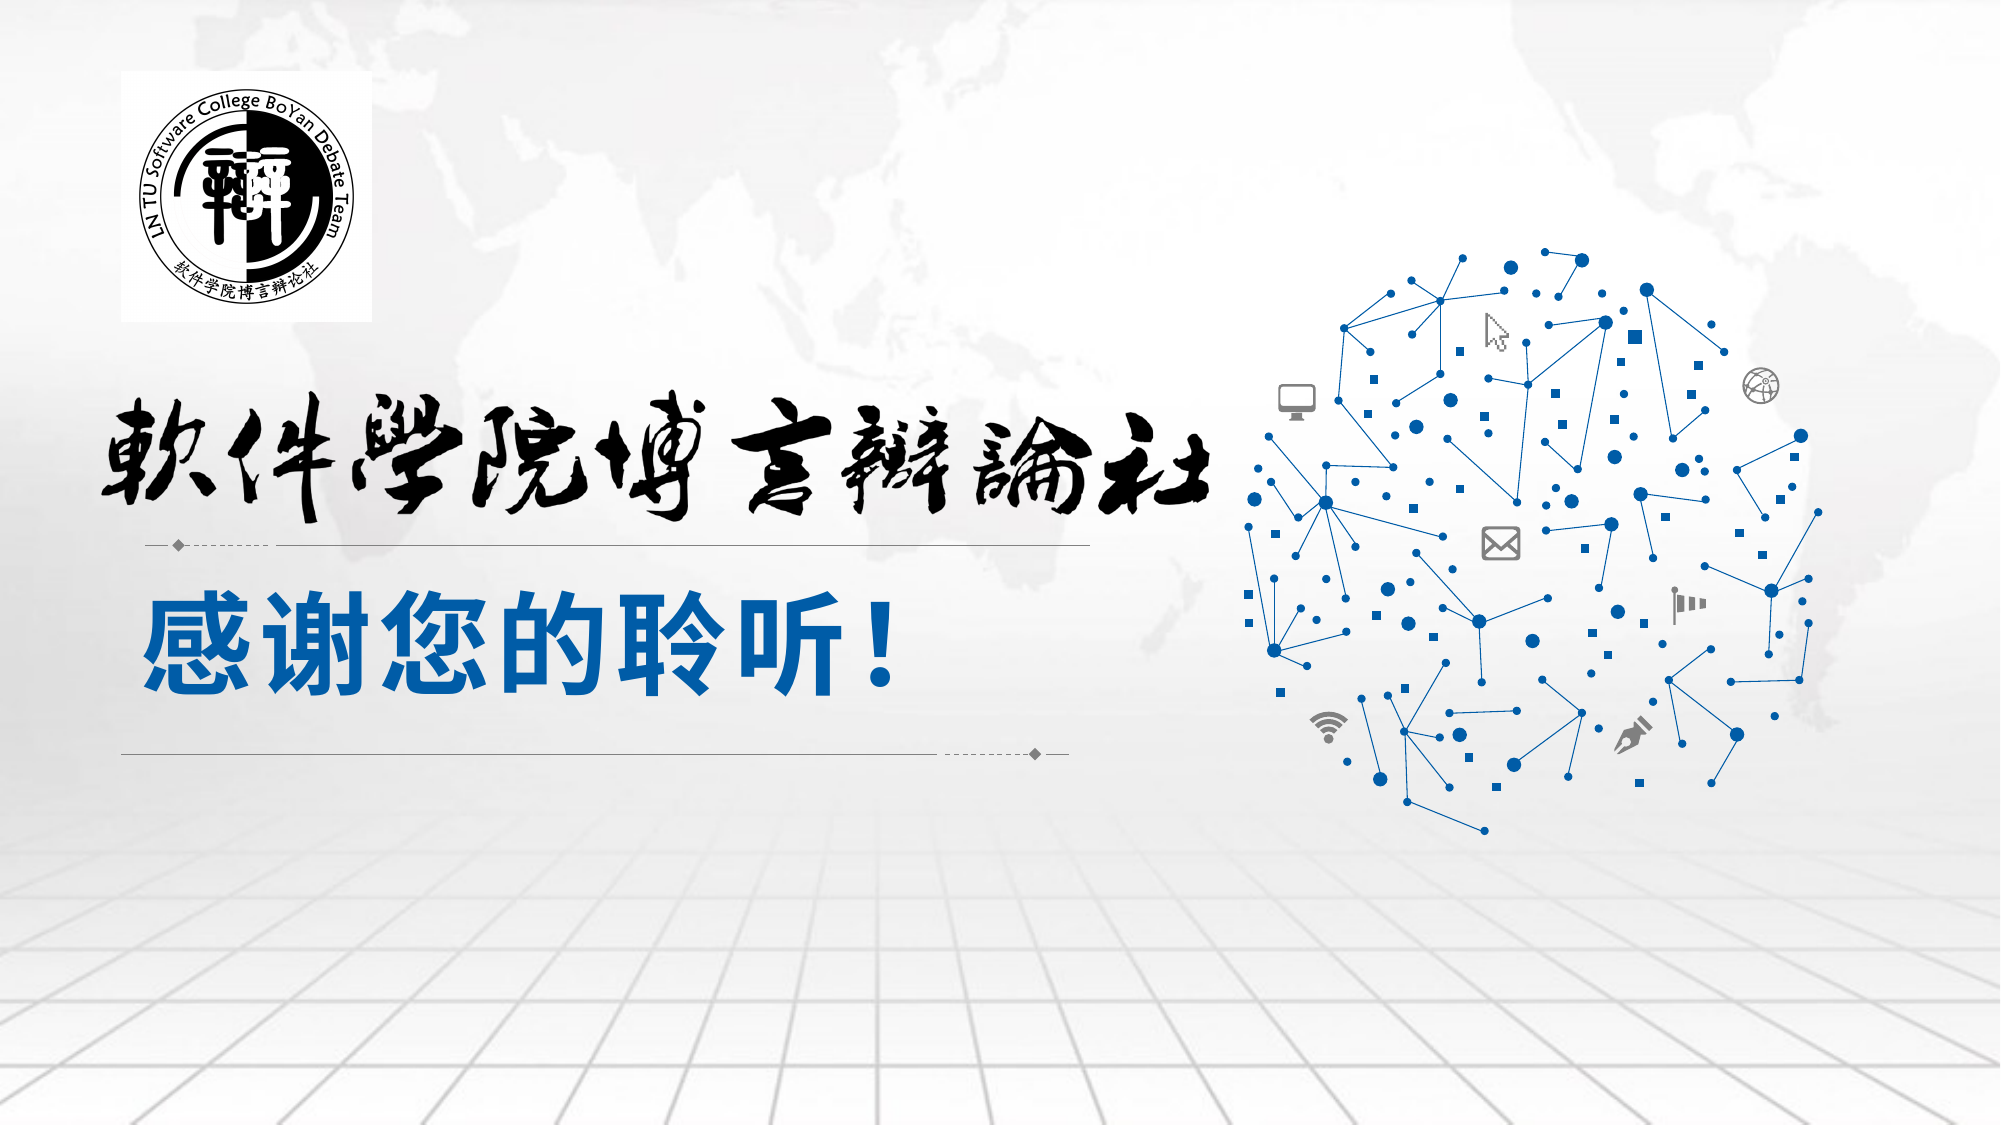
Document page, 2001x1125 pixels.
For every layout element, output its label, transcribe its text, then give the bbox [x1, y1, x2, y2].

text_box 感谢您的聆听！ [126, 571, 1156, 717]
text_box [1244, 249, 1822, 834]
picture [0, 0, 2001, 1125]
